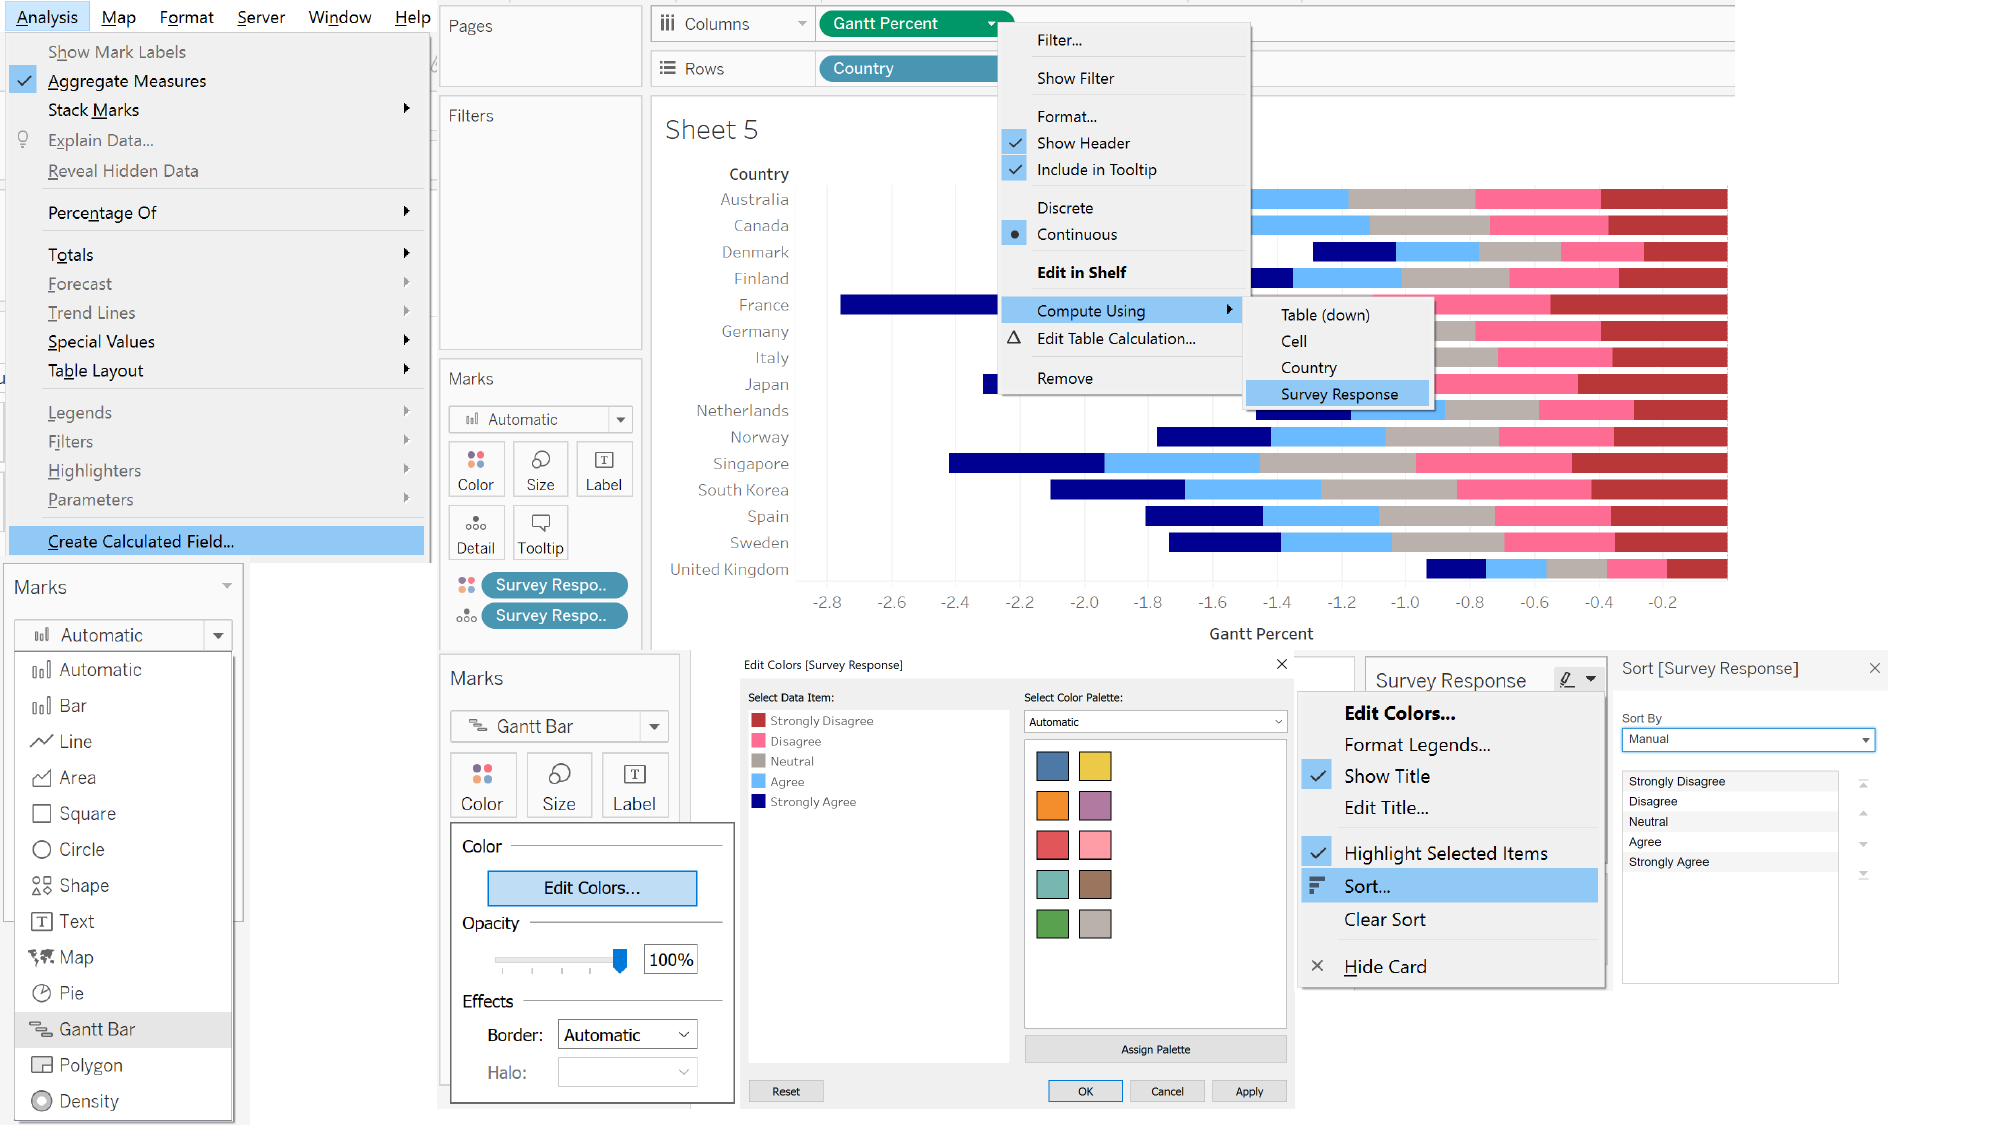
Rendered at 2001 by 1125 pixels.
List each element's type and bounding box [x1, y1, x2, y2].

picture [0, 0, 437, 1125]
text_box [1294, 650, 1888, 992]
text_box [437, 0, 1735, 650]
text_box [437, 650, 1295, 1109]
